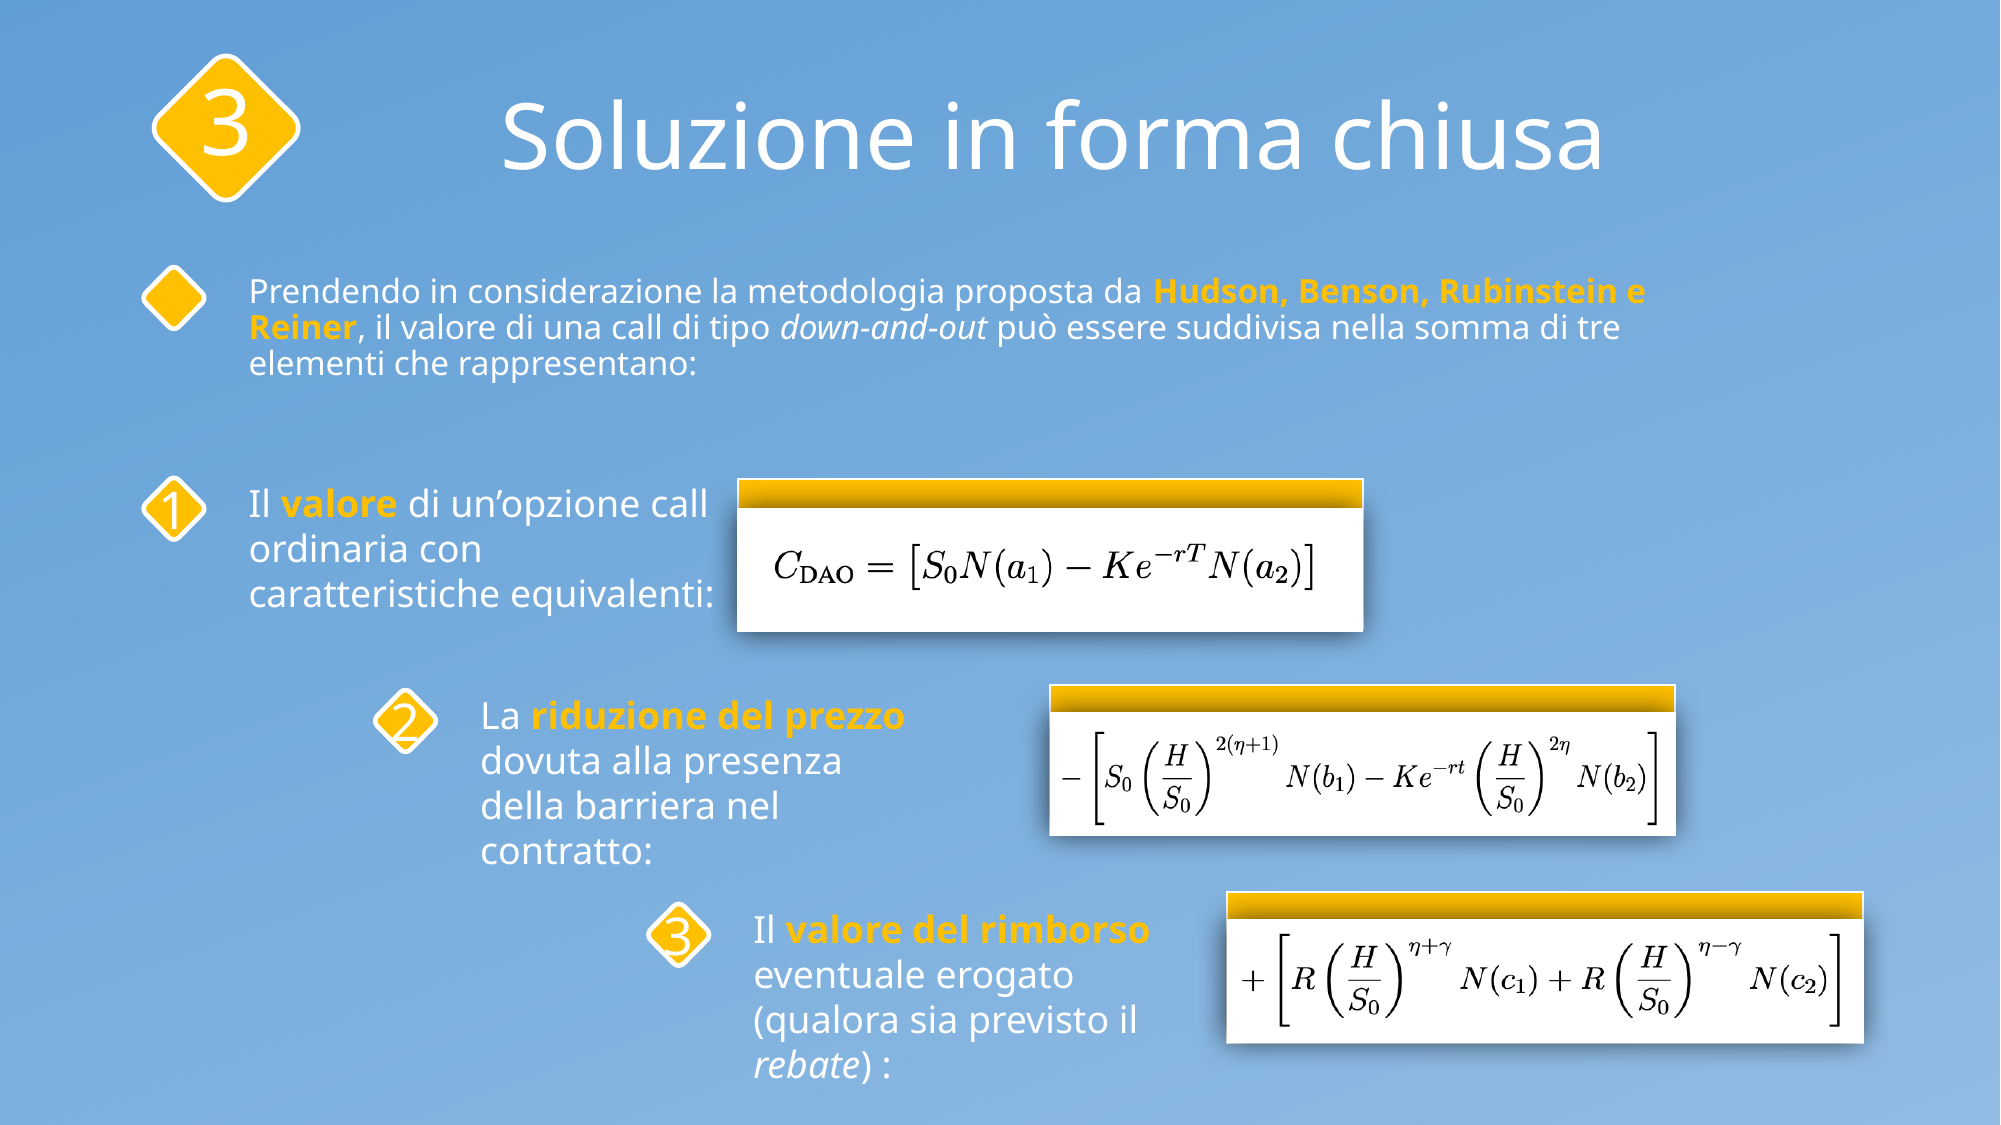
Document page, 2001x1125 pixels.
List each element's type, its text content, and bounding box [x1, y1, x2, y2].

text_box [143, 267, 205, 329]
list Prendendo in considerazione la metodologia proposta da Hudson, Benson, Rubinstein e Reiner, il valore di una call di tipo down-and-out può essere suddivisa nella somma di tre elementi che rappresentano: [233, 267, 1710, 391]
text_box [1227, 892, 1864, 1043]
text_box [647, 898, 1203, 1096]
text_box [1050, 685, 1676, 836]
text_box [142, 472, 738, 670]
title Soluzione in forma chiusa [485, 31, 2000, 249]
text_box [152, 55, 300, 201]
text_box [737, 478, 1363, 632]
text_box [374, 685, 950, 882]
